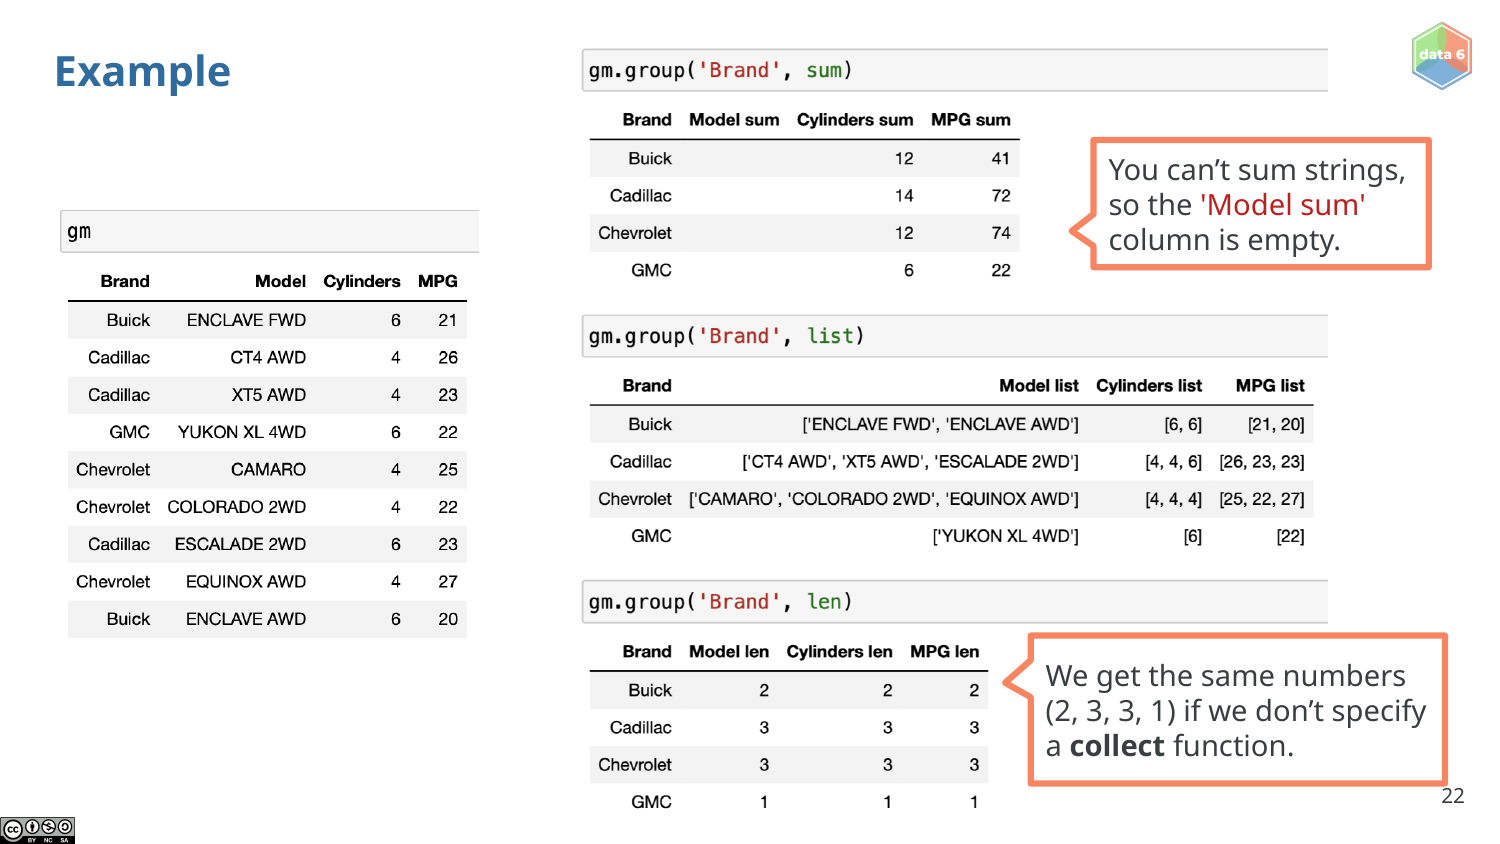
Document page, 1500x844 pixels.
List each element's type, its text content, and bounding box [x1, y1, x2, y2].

picture [576, 34, 1328, 829]
text_box You can’t sum strings, so the 'Model sum' column is empty. [1332, 139, 1429, 268]
title Example [38, 29, 266, 94]
picture [0, 817, 75, 844]
picture [1404, 18, 1480, 94]
picture [51, 194, 480, 649]
slide_number ‹#› [1389, 764, 1480, 830]
text_box We get the same numbers (2, 3, 3, 1) if we don’t specify a collect function. [1332, 635, 1446, 784]
